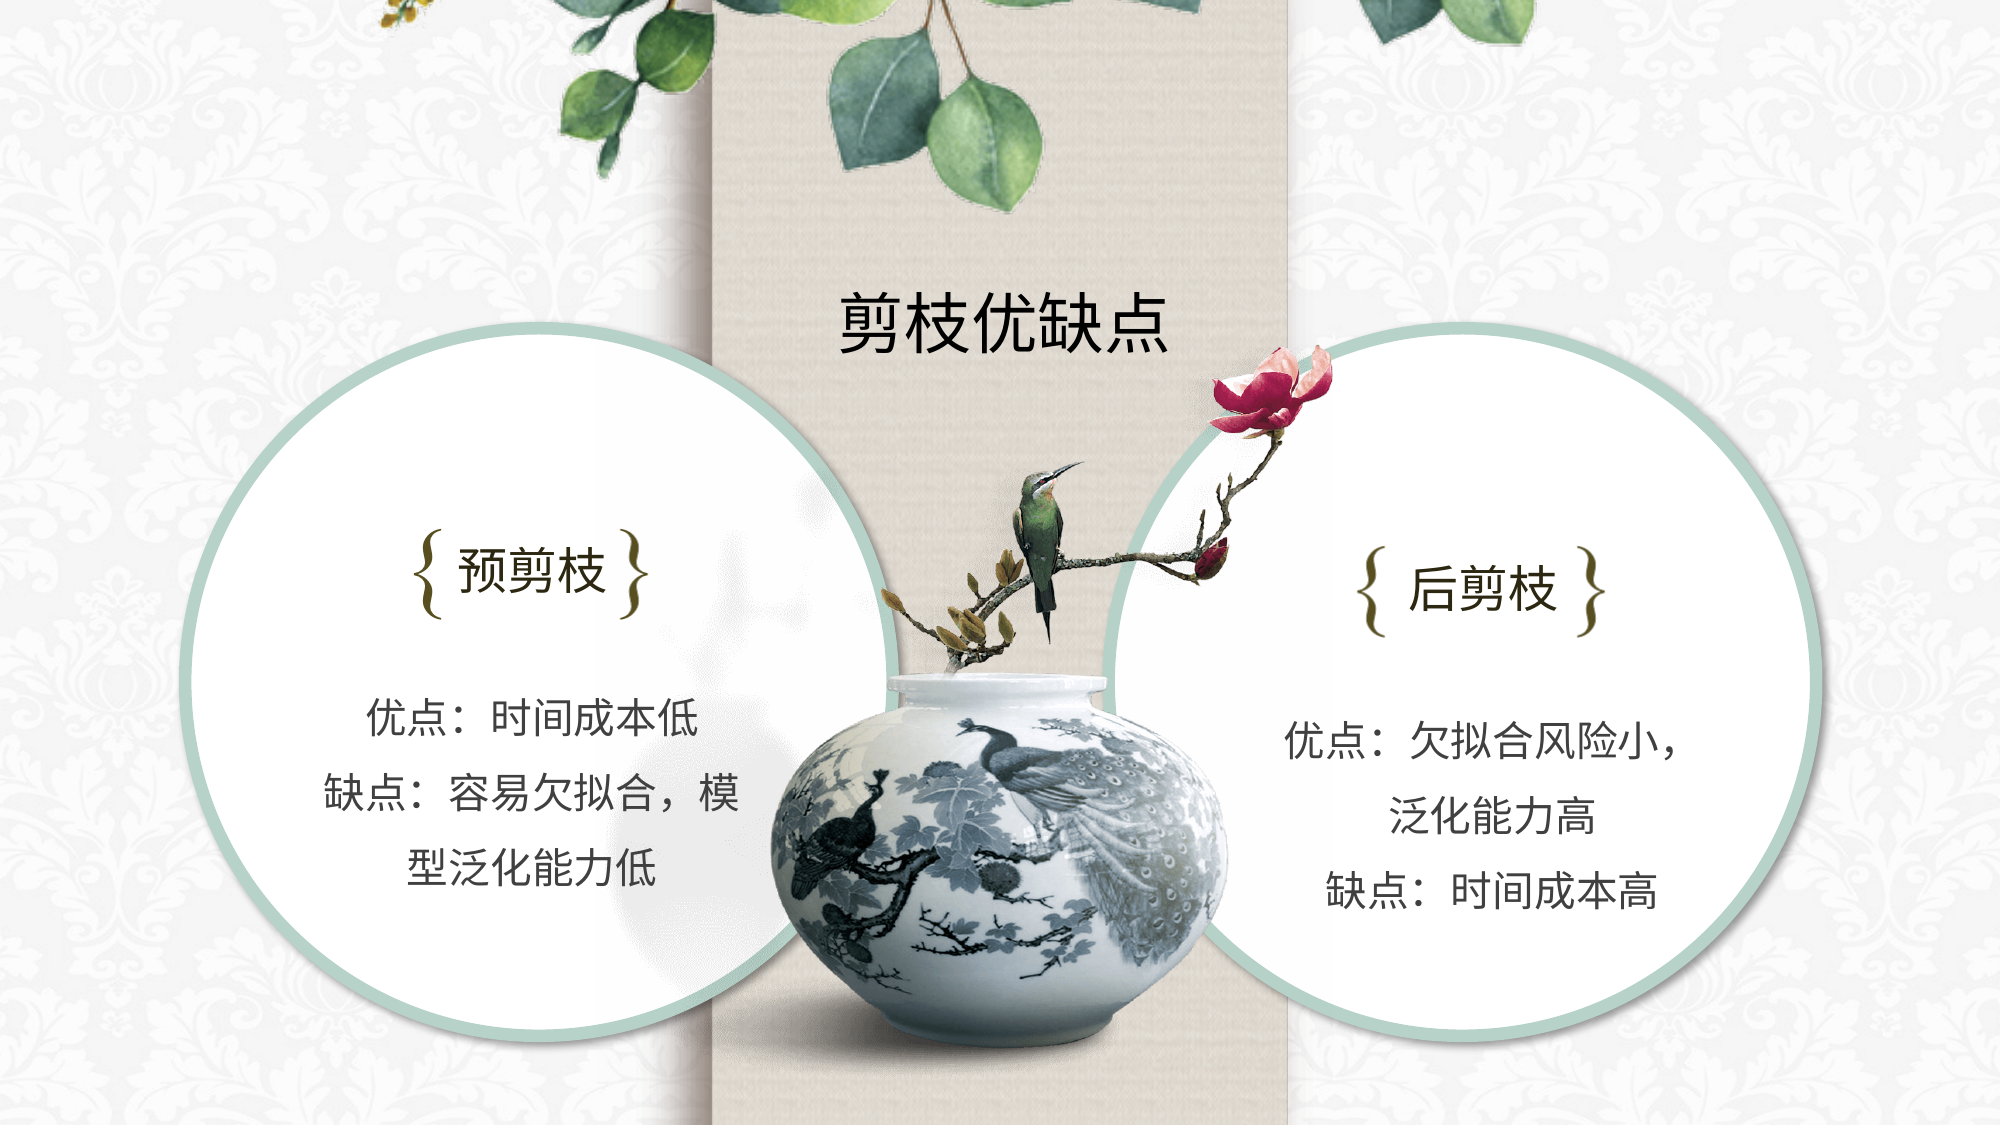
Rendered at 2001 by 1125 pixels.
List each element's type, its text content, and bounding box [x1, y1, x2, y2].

picture [0, 0, 2000, 1125]
text_box 优点：时间成本低 缺点：容易欠拟合，模型泛化能力低 [304, 659, 596, 900]
text_box [184, 327, 613, 1037]
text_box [1283, 489, 1679, 700]
text_box 剪枝优缺点 [728, 274, 1280, 335]
text_box 优点：欠拟合风险小，泛化能力高 缺点：时间成本高 [1333, 681, 1720, 922]
text_box [1333, 327, 1818, 1037]
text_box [340, 472, 721, 682]
